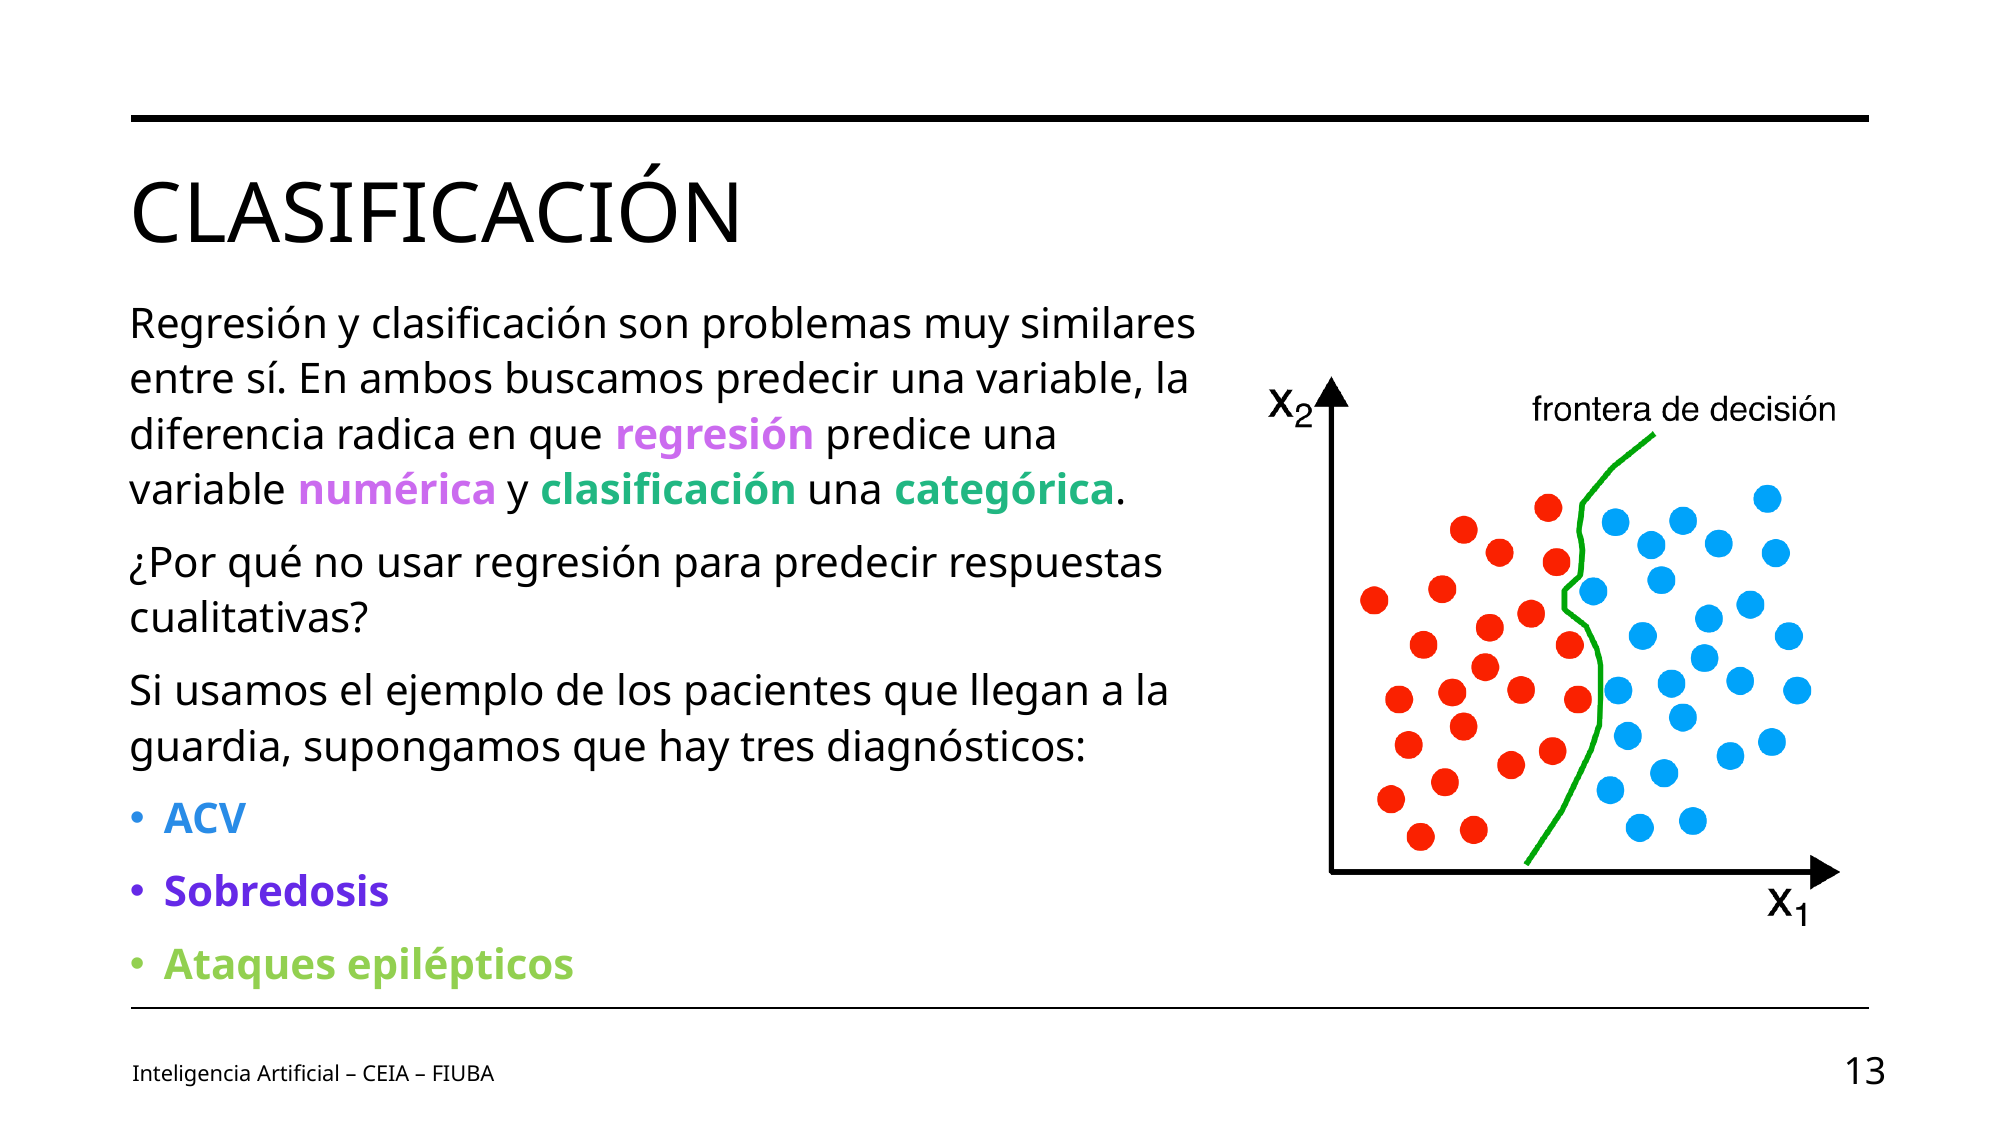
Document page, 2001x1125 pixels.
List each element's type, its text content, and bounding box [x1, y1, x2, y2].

slide_number 13 [1791, 1042, 1902, 1103]
footer Inteligencia Artificial – CEIA – FIUBA [117, 1042, 862, 1103]
picture [1268, 376, 1840, 926]
title Clasificación [114, 151, 1869, 377]
list Regresión y clasificación son problemas muy similares entre sí. En ambos buscamos predecir una variable, la diferencia radica en que regresión predice una variable numérica y clasificación una categórica. ¿Por qué no usar regresión para predecir respuestas cualitativas? Si usamos el ejemplo de los pacientes que llegan a la guardia, supongamos que hay tres diagnósticos: ACV Sobredosis Ataques epilépticos [114, 283, 1239, 999]
